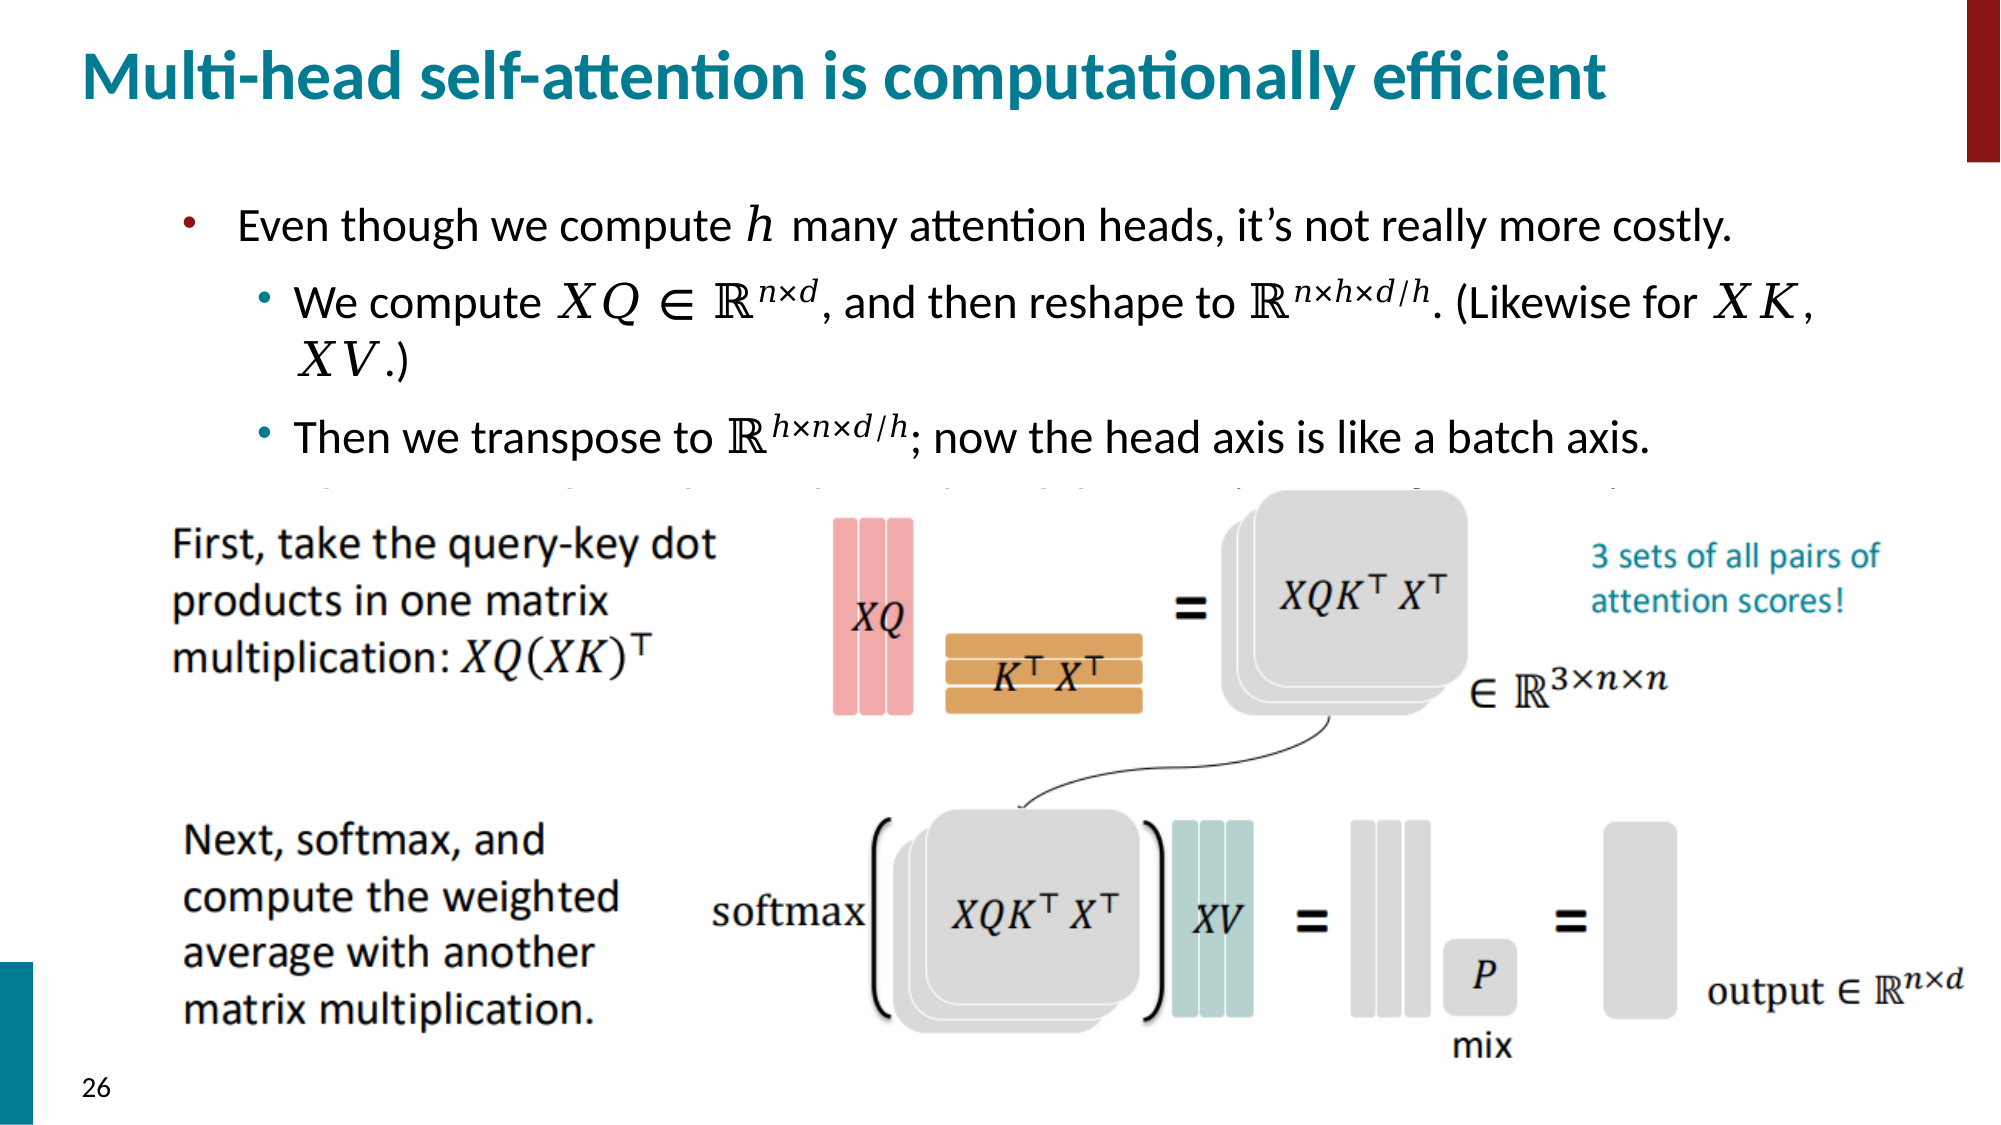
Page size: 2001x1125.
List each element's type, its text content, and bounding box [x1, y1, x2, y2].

title Multi-head self-attention is computationally efficient [79, 27, 1901, 218]
picture [139, 488, 1976, 1092]
text_box Even though we compute ℎ many attention heads, it’s not really more costly. We compute 𝑋𝑄 ∈ ℝ𝑛×𝑑, and then reshape to ℝ𝑛×ℎ×𝑑/ℎ. (Likewise for 𝑋𝐾, 𝑋𝑉.) Then we transpose to ℝℎ×𝑛×𝑑/ℎ; now the head axis is like a batch axis. Almost everything else is identical, and the matrices are the same sizes. [176, 176, 1878, 486]
text_box 26 [79, 1066, 116, 1104]
